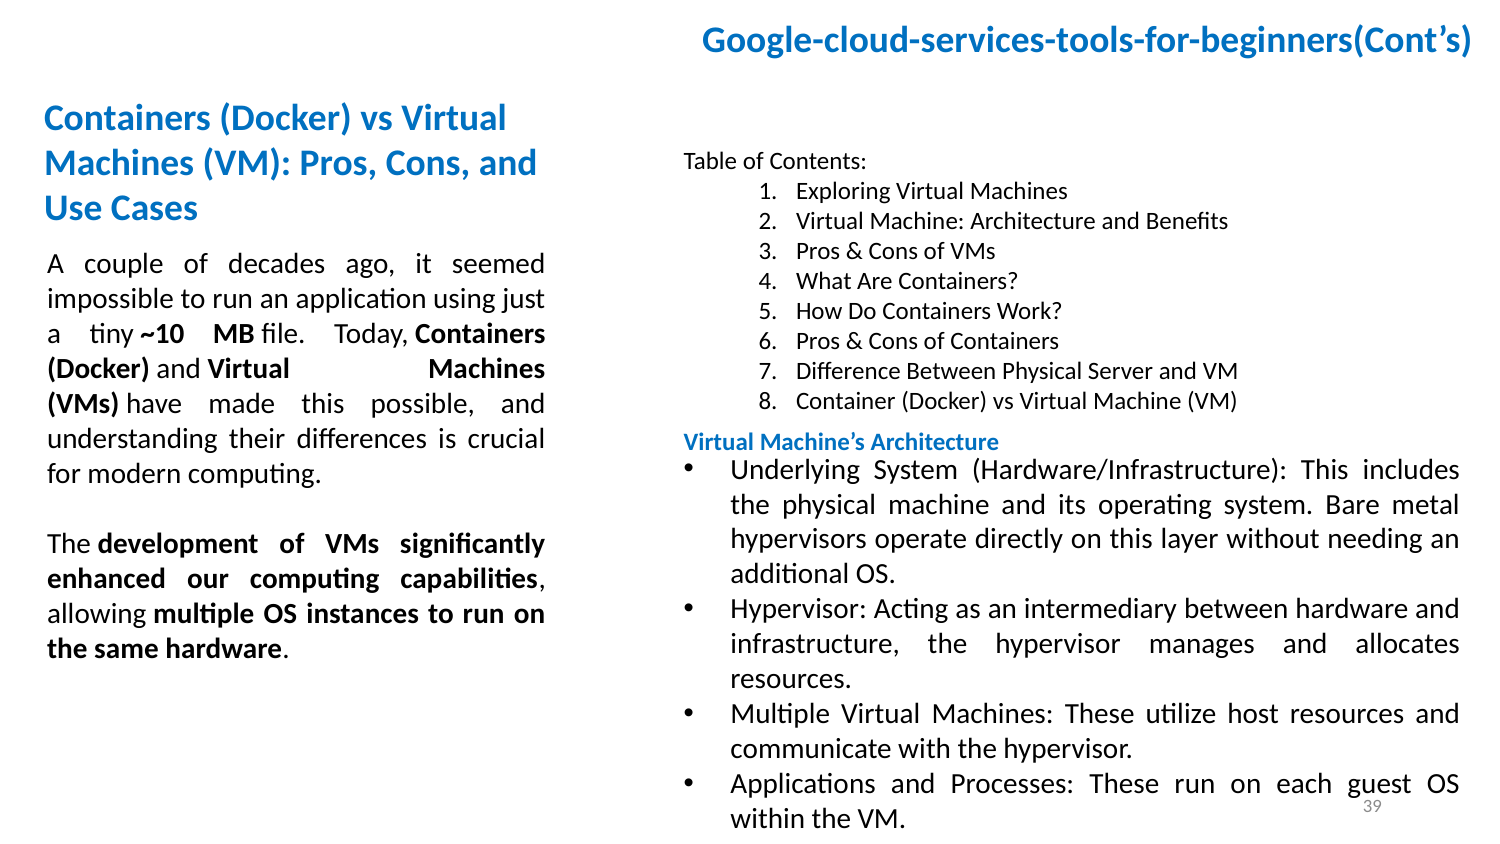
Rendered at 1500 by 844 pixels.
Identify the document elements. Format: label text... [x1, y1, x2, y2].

text_box Google-cloud-services-tools-for-beginners(Cont’s) [687, 7, 1489, 67]
text_box Containers (Docker) vs Virtual Machines (VM): Pros, Cons, and Use Cases [29, 85, 590, 236]
text_box A couple of decades ago, it seemed impossible to run an application using just a tiny ~10 MB file. Today, Containers (Docker) and Virtual Machines (VMs) have made this possible, and understanding their differences is crucial for modern computing. The development of VMs significantly enhanced our computing capabilities, allowing multiple OS instances to run on the same hardware. [32, 237, 561, 672]
text_box Virtual Machine’s Architecture [668, 418, 1229, 442]
text_box Table of Contents: Exploring Virtual Machines Virtual Machine: Architecture and Benefits Pros & Cons of VMs What Are Containers? How Do Containers Work? Pros & Cons of Containers Difference Between Physical Server and VM Container (Docker) vs Virtual Machine (VM) [668, 137, 1366, 422]
text_box Underlying System (Hardware/Infrastructure): This includes the physical machine and its operating system. Bare metal hypervisors operate directly on this layer without needing an additional OS. Hypervisor: Acting as an intermediary between hardware and infrastructure, the hypervisor manages and allocates resources. Multiple Virtual Machines: These utilize host resources and communicate with the hypervisor. Applications and Processes: These run on each guest OS within the VM. [668, 442, 1475, 842]
